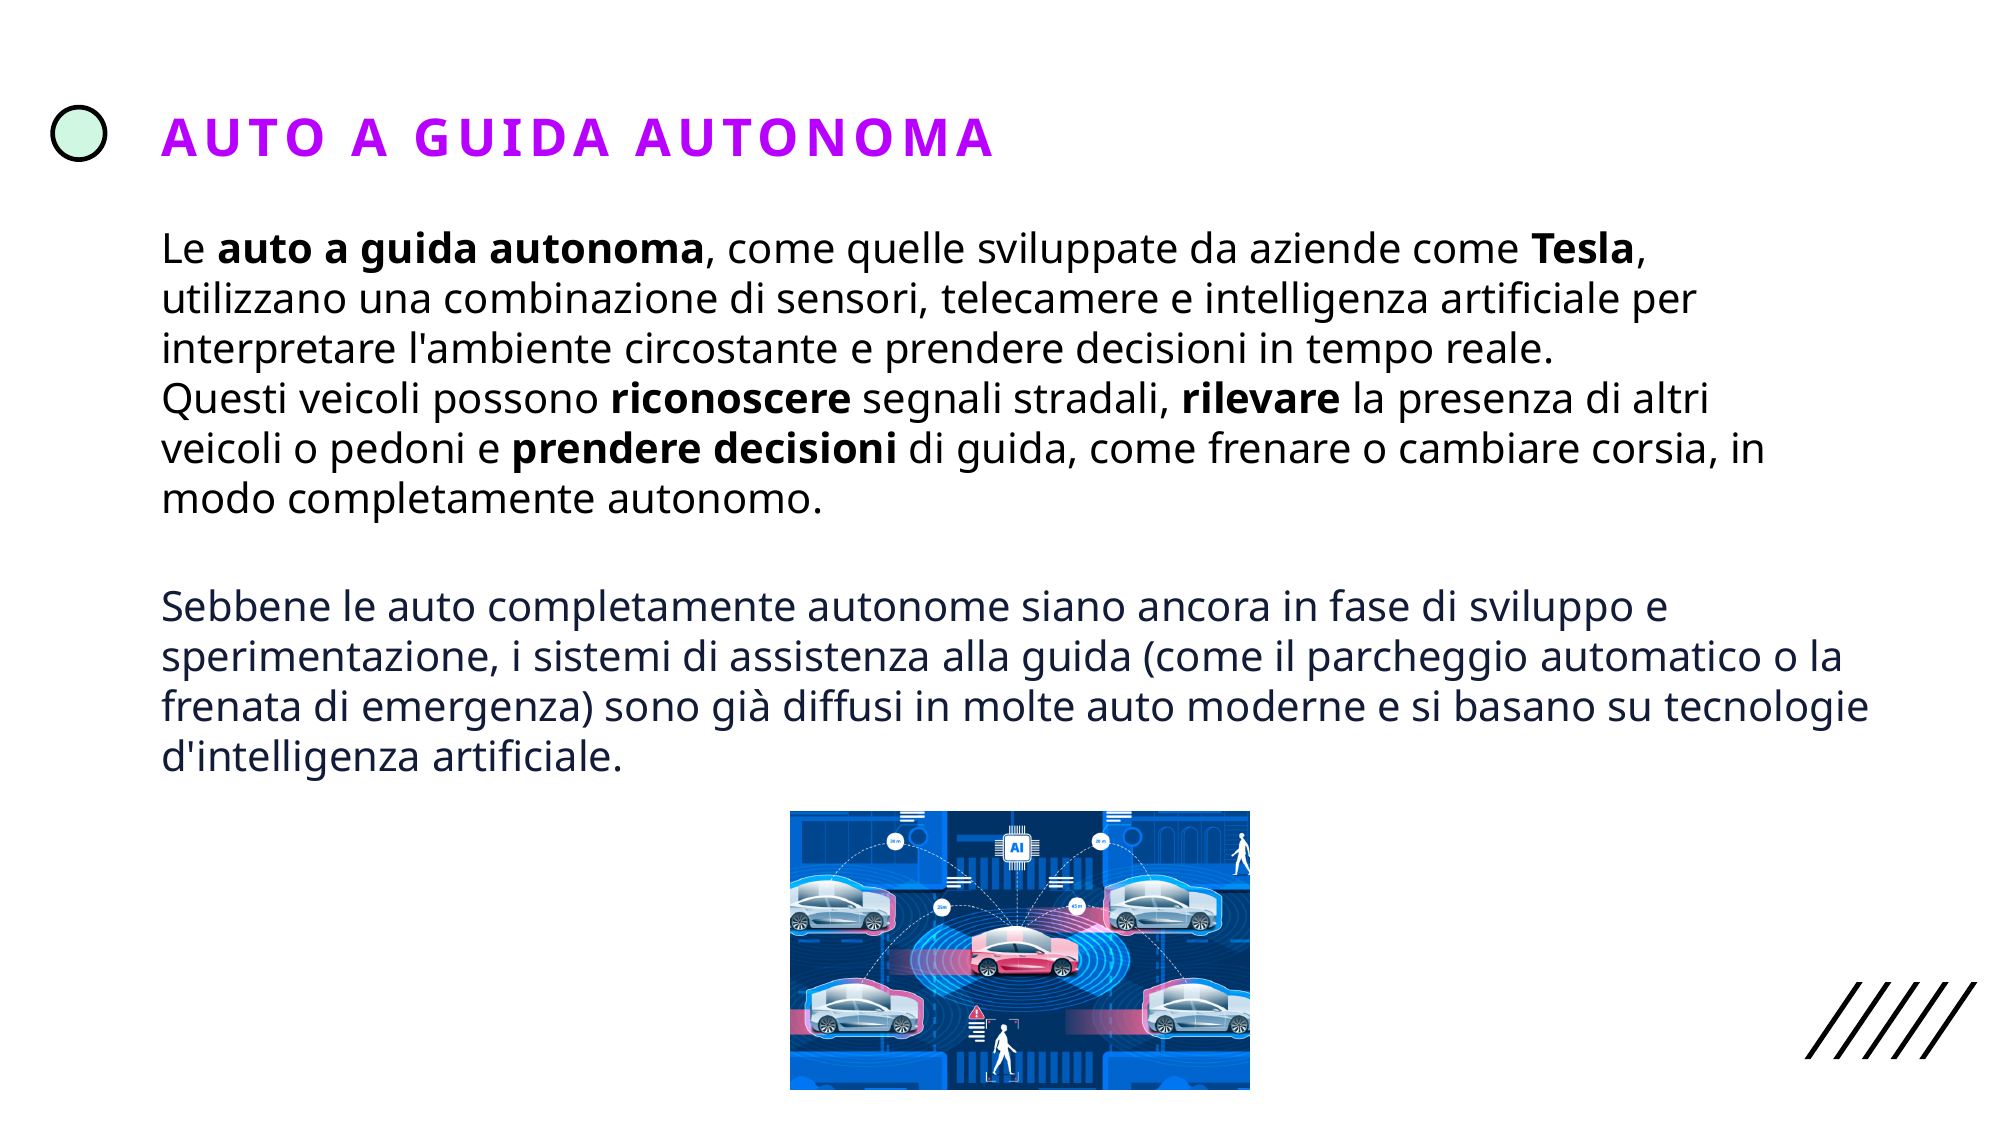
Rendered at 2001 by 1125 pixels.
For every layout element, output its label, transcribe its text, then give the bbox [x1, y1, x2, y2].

text_box Auto a guida autonoma [146, 65, 1854, 175]
text_box Le auto a guida autonoma, come quelle sviluppate da aziende come Tesla, utilizzano una combinazione di sensori, telecamere e intelligenza artificiale per interpretare l'ambiente circostante e prendere decisioni in tempo reale. Questi veicoli possono riconoscere segnali stradali, rilevare la presenza di altri veicoli o pedoni e prendere decisioni di guida, come frenare o cambiare corsia, in modo completamente autonomo. [146, 214, 1854, 530]
picture [790, 811, 1250, 1091]
text_box Sebbene le auto completamente autonome siano ancora in fase di sviluppo e sperimentazione, i sistemi di assistenza alla guida (come il parcheggio automatico o la frenata di emergenza) sono già diffusi in molte auto moderne e si basano su tecnologie d'intelligenza artificiale. [146, 572, 1895, 788]
